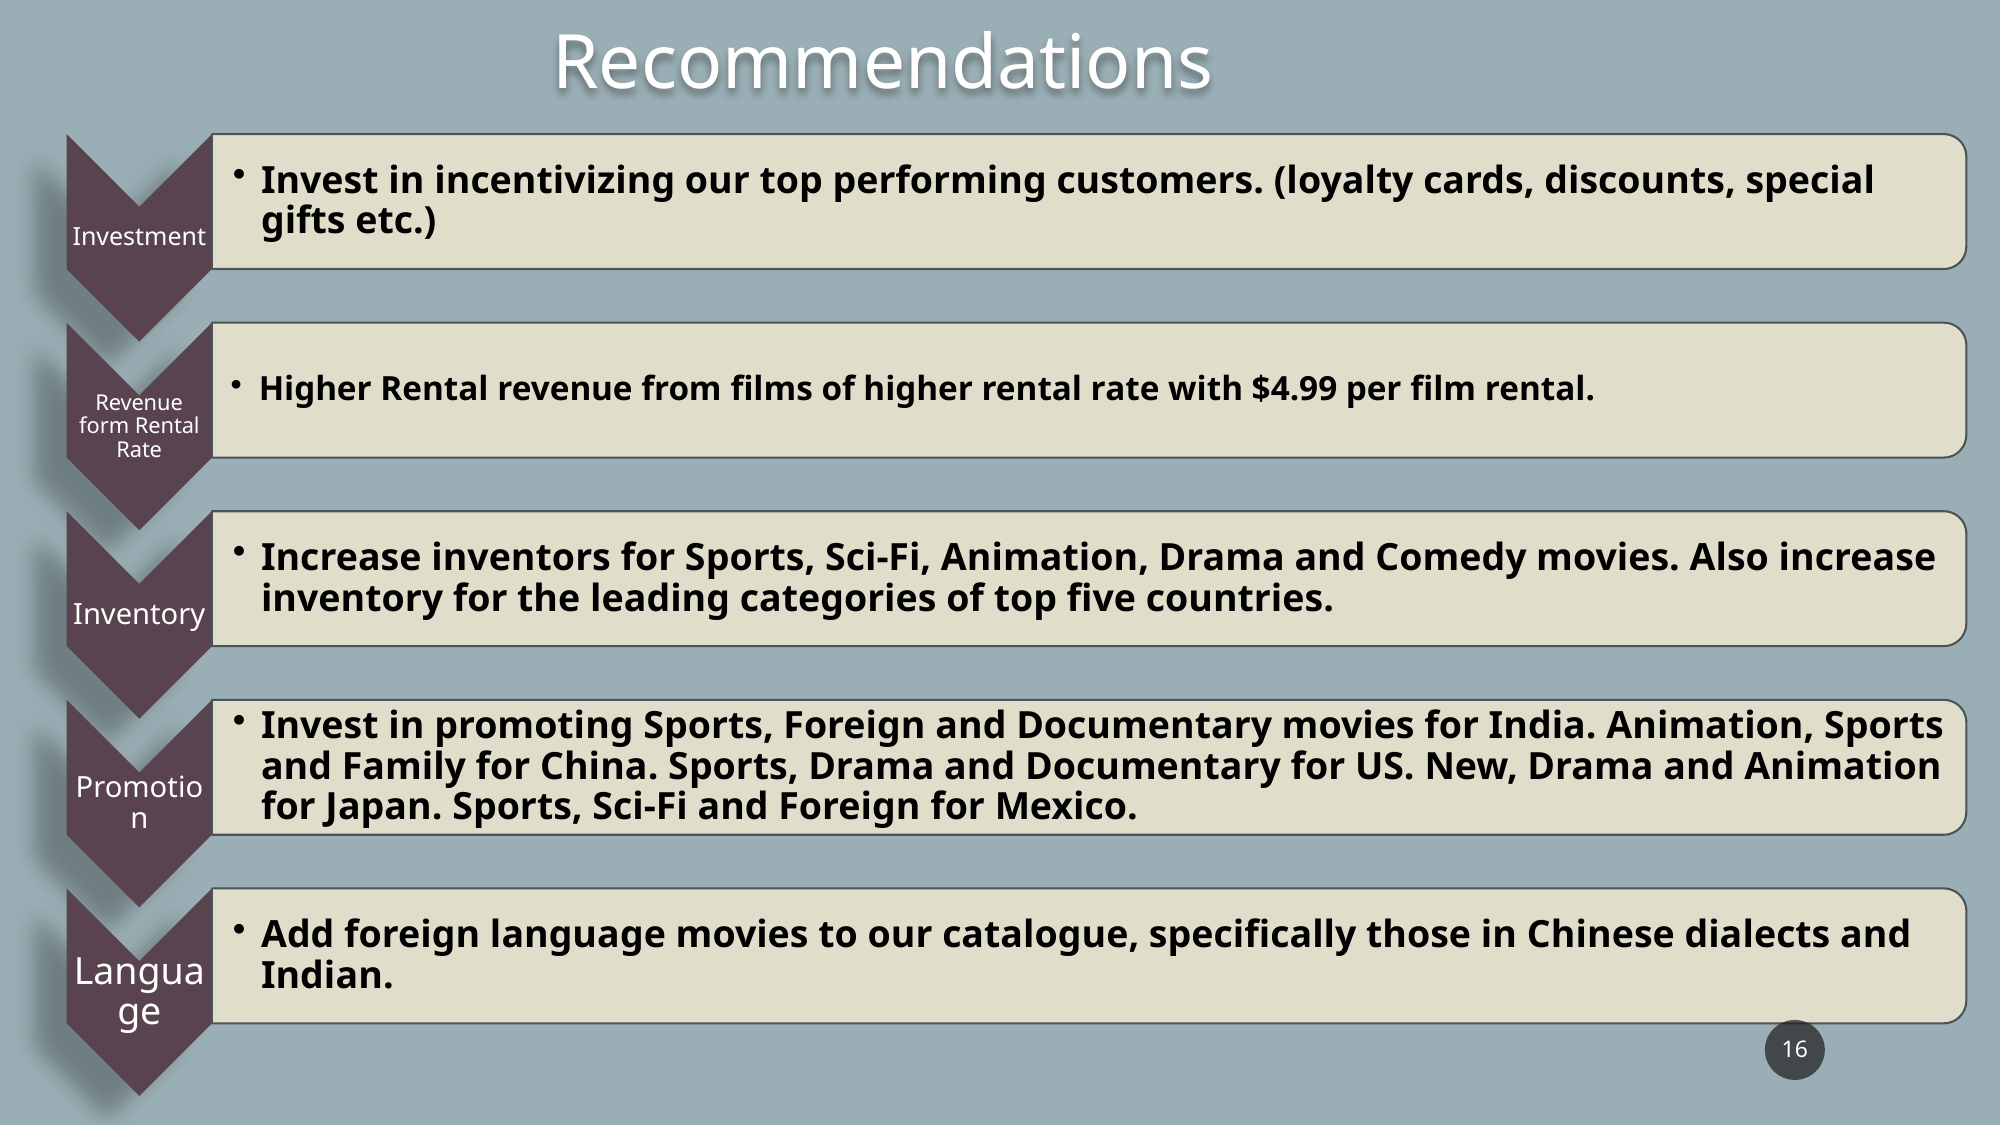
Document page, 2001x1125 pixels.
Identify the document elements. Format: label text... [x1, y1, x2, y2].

text_box Recommendations [537, 6, 1680, 111]
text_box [66, 133, 1967, 1097]
